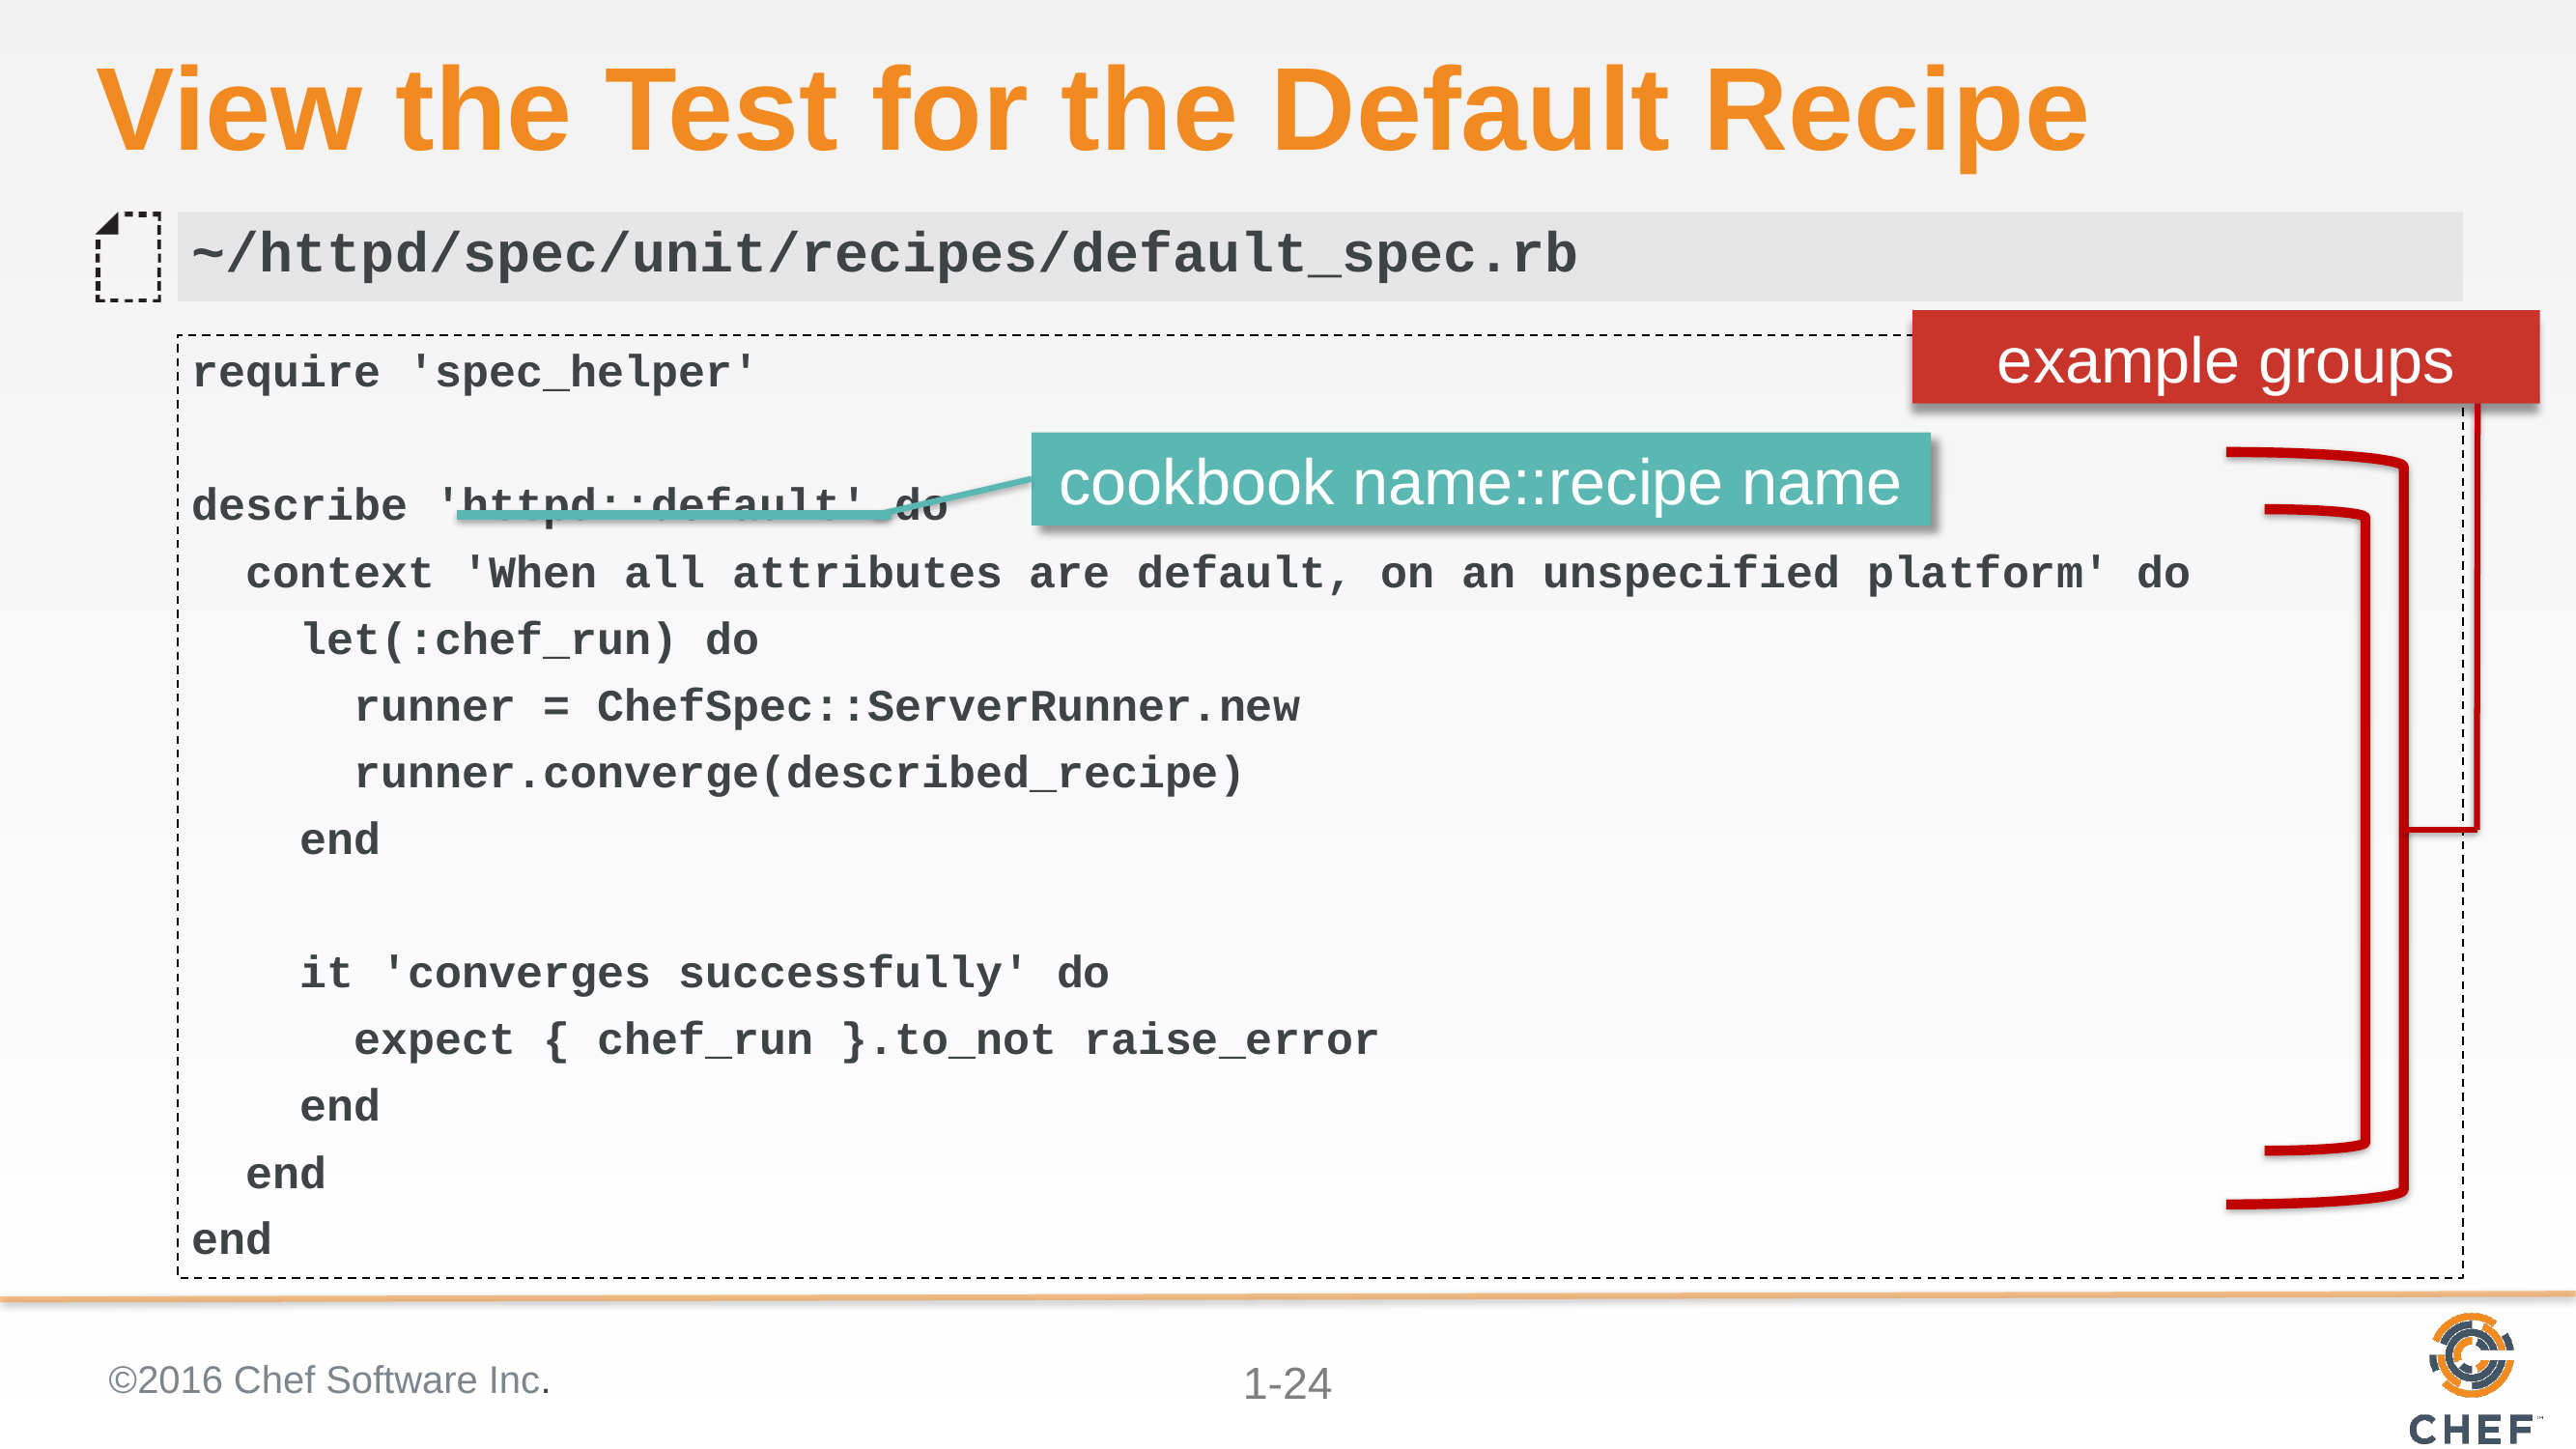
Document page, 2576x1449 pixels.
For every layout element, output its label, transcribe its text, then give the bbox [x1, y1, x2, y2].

text_box [2225, 448, 2407, 1208]
list ~/httpd/spec/unit/recipes/default_spec.rb [177, 212, 2463, 302]
text_box [2264, 505, 2369, 1154]
picture [2399, 1297, 2551, 1449]
text_box example groups [1912, 310, 2540, 404]
text_box cookbook name::recipe name [1031, 432, 1932, 526]
title View the Test for the Default Recipe [96, 48, 2463, 180]
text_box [875, 478, 1033, 516]
list require 'spec_helper' describe 'httpd::default' do context 'When all attributes are default, on an unspecified platform' do let(:chef_run) do runner = ChefSpec::ServerRunner.new runner.converge(described_recipe) end it 'converges successfully' do expect { chef_run }.to_not raise_error end end end [177, 334, 2464, 1279]
